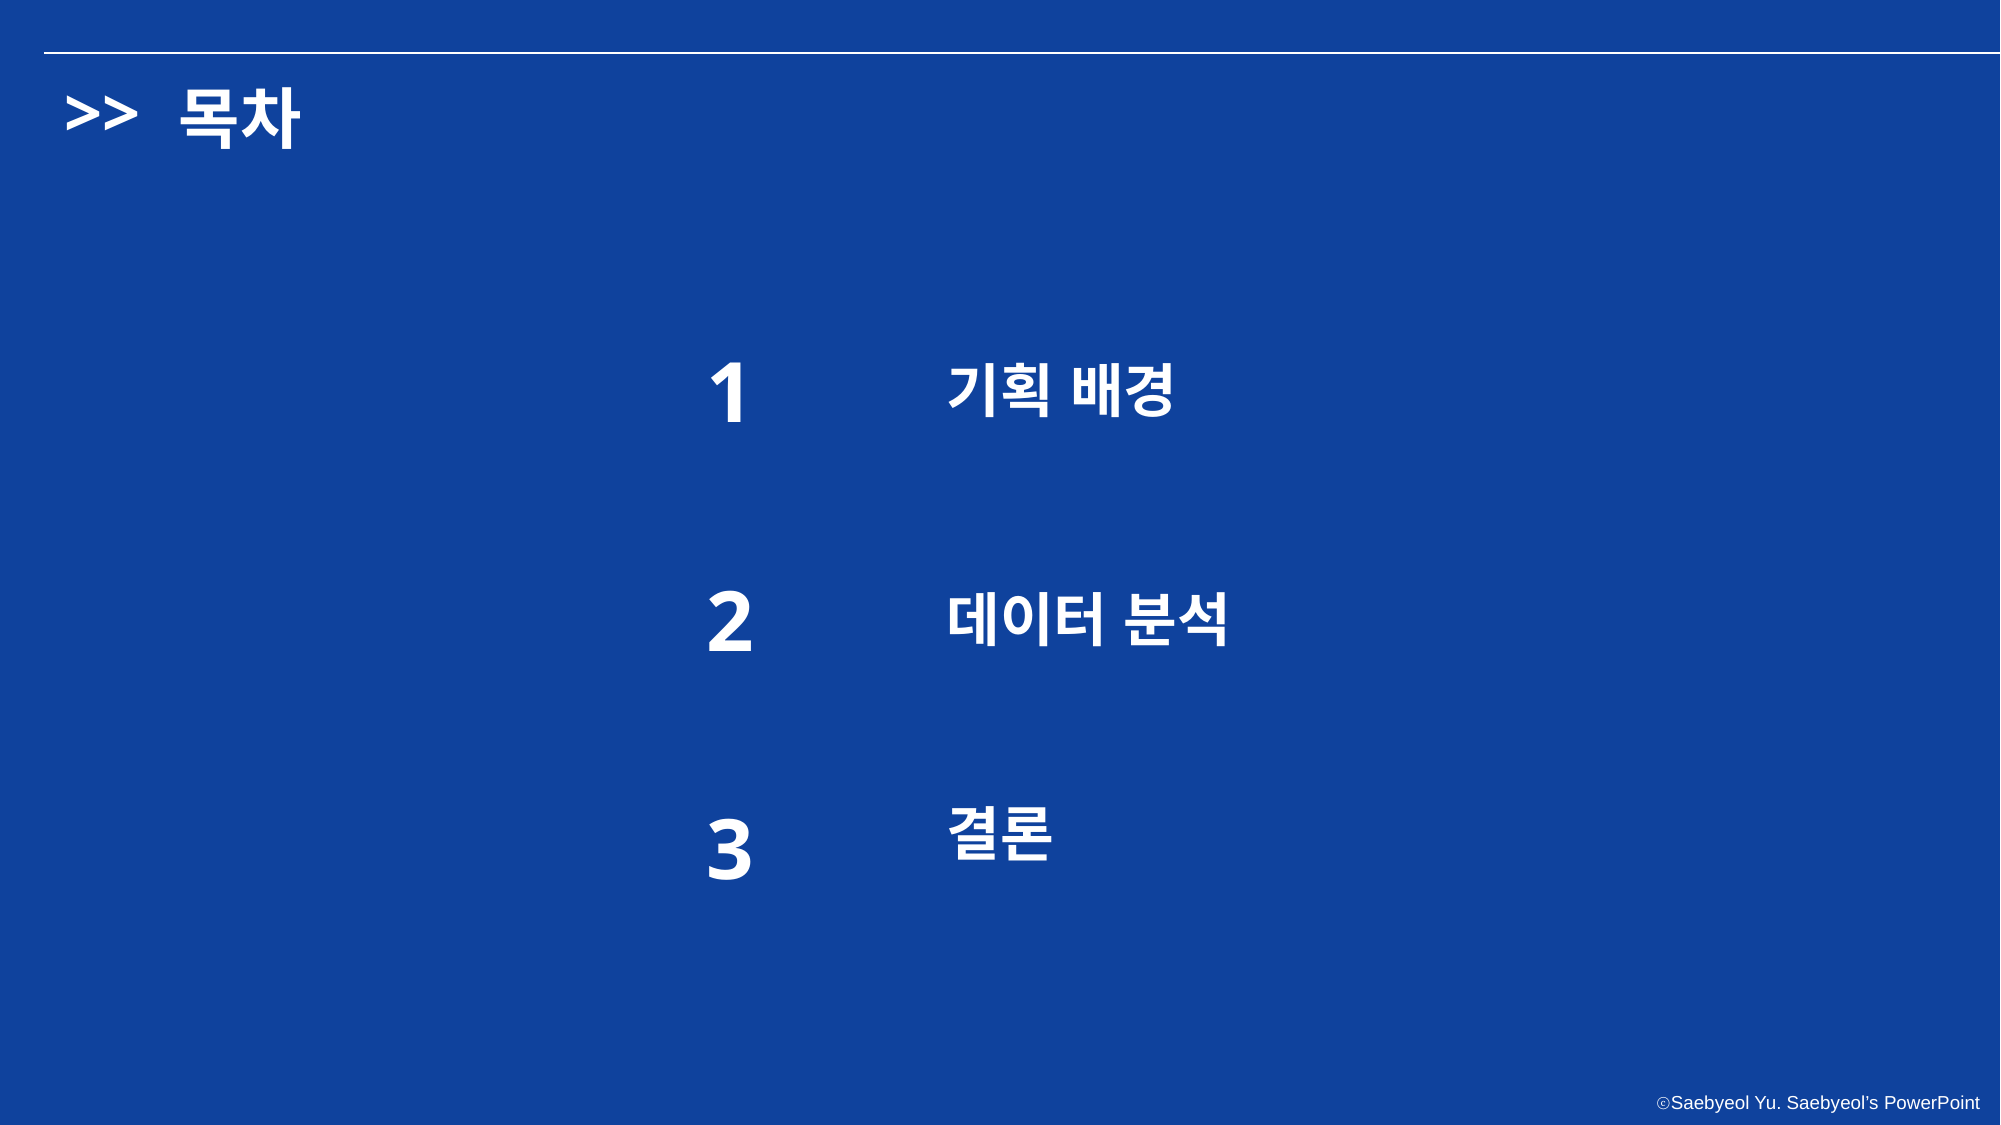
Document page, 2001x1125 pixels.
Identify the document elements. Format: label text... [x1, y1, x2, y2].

text_box 기획 배경 [932, 346, 1511, 432]
text_box 데이터 분석 [932, 575, 1511, 661]
text_box 결론 [932, 789, 1511, 875]
text_box 2 [691, 560, 865, 675]
text_box 목차 [164, 69, 317, 165]
text_box 3 [691, 788, 865, 904]
text_box >> [49, 63, 156, 159]
text_box 1 [691, 331, 865, 447]
